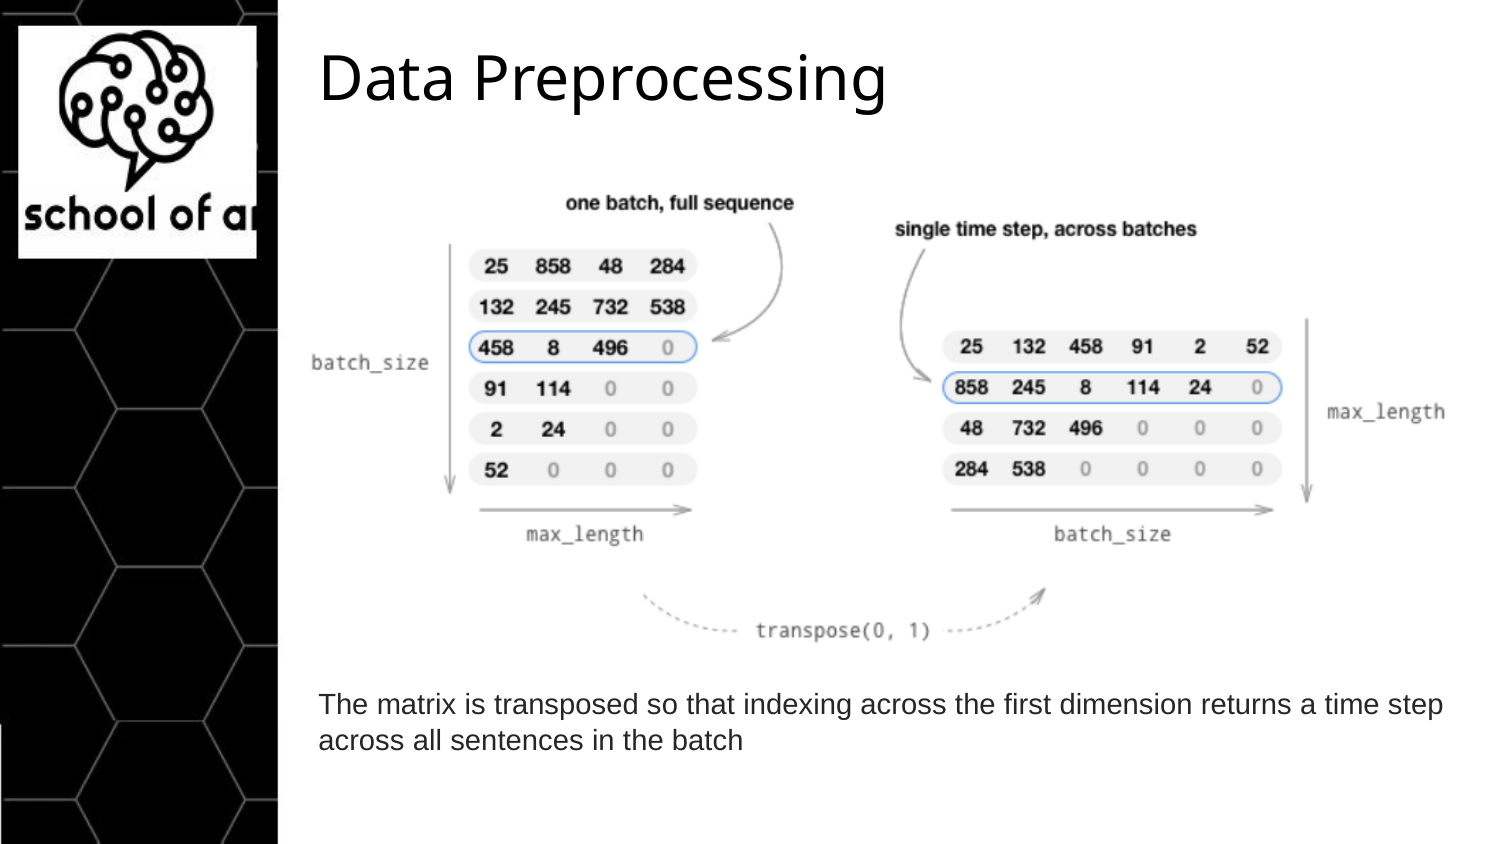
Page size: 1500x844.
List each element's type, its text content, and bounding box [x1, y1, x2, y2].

text_box Data Preprocessing [303, 22, 1491, 137]
text_box The matrix is transposed so that indexing across the first dimension returns a time step across all sentences in the batch [303, 678, 1462, 765]
picture [0, 0, 1500, 844]
